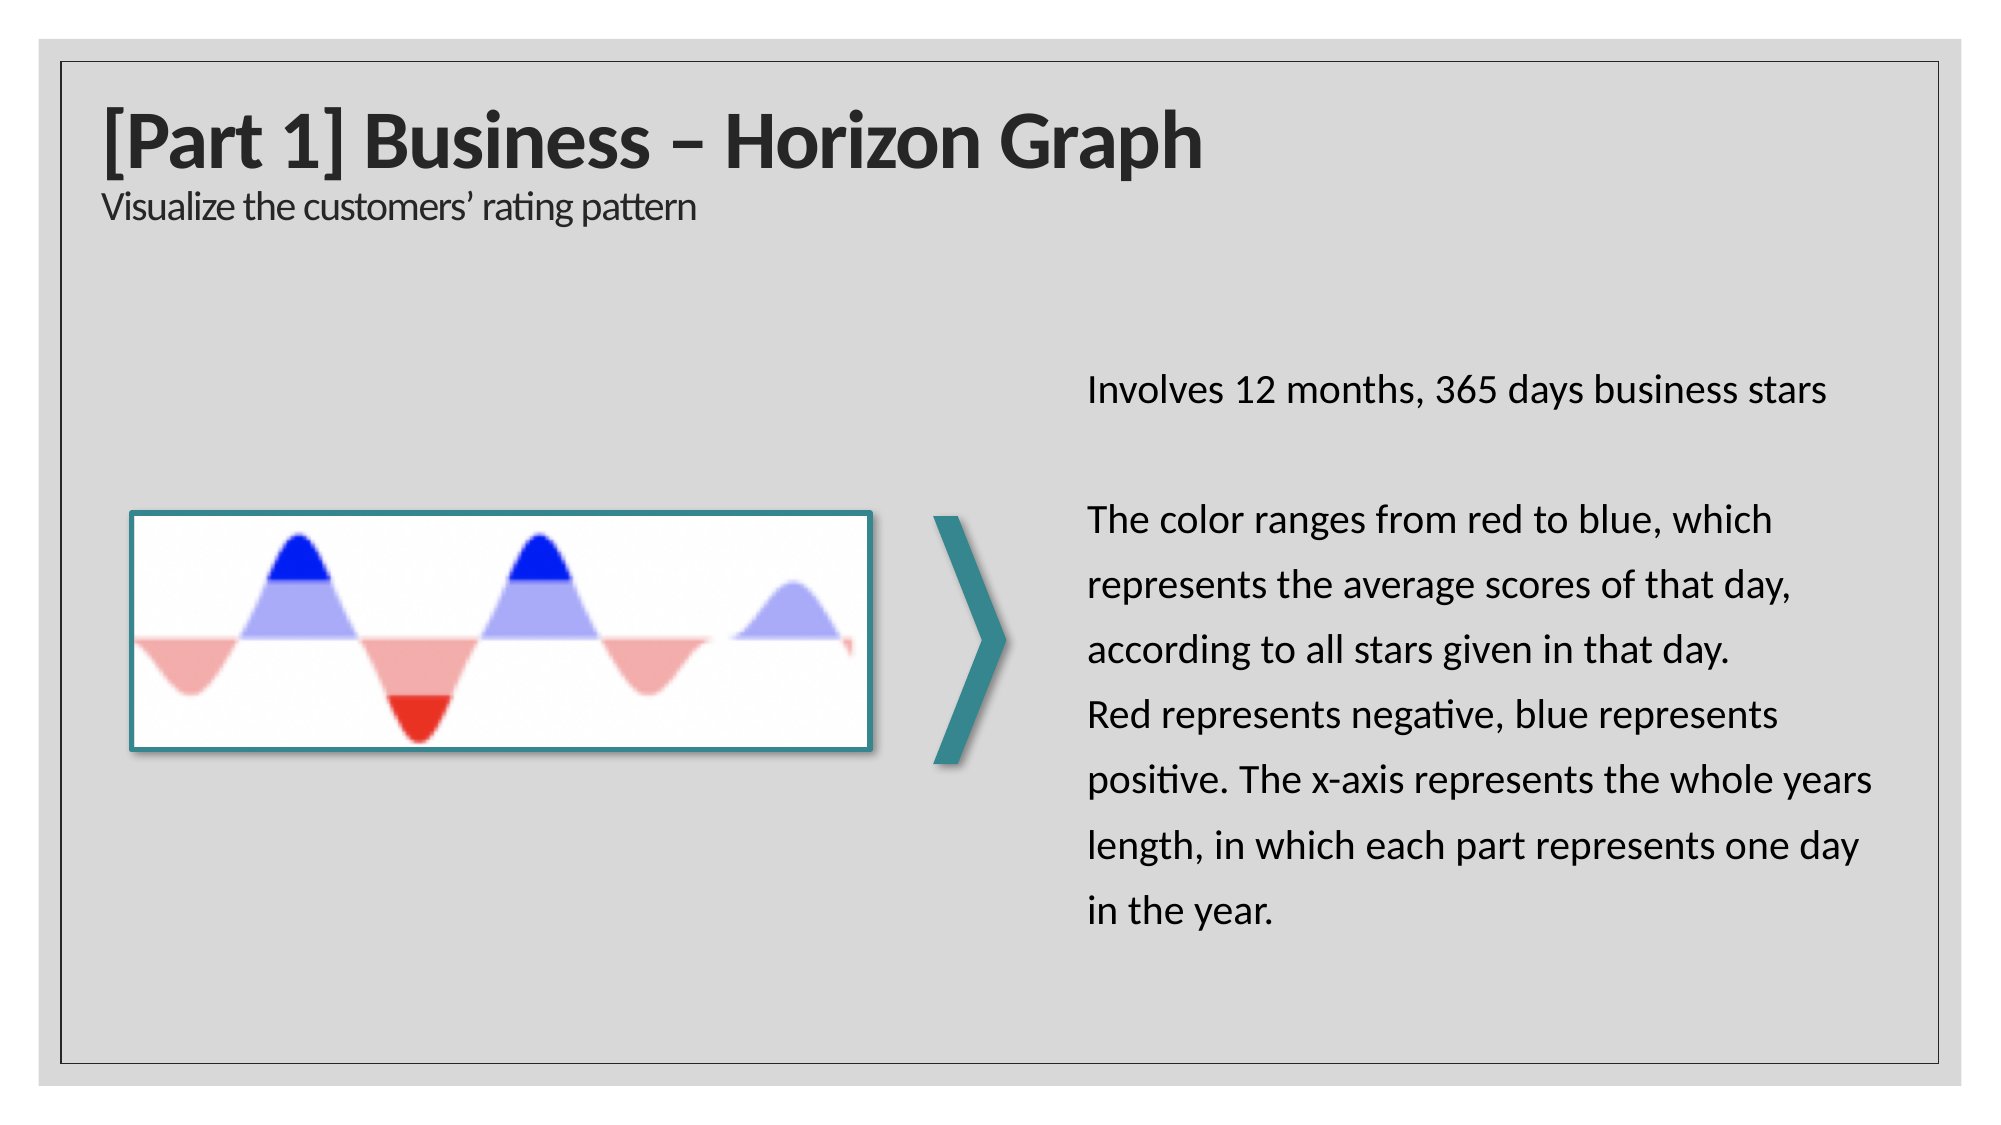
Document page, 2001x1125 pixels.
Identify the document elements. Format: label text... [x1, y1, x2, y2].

title [Part 1] Business – Horizon Graph [86, 84, 1928, 158]
text_box [932, 515, 1008, 766]
text_box Involves 12 months, 365 days business stars The color ranges from red to blue, which represents the average scores of that day, according to all stars given in that day. Red represents negative, blue represents positive. The x-axis represents the whole years length, in which each part represents one day in the year. [1072, 339, 1894, 940]
picture [134, 516, 868, 747]
text_box Visualize the customers’ rating pattern [85, 158, 1928, 256]
